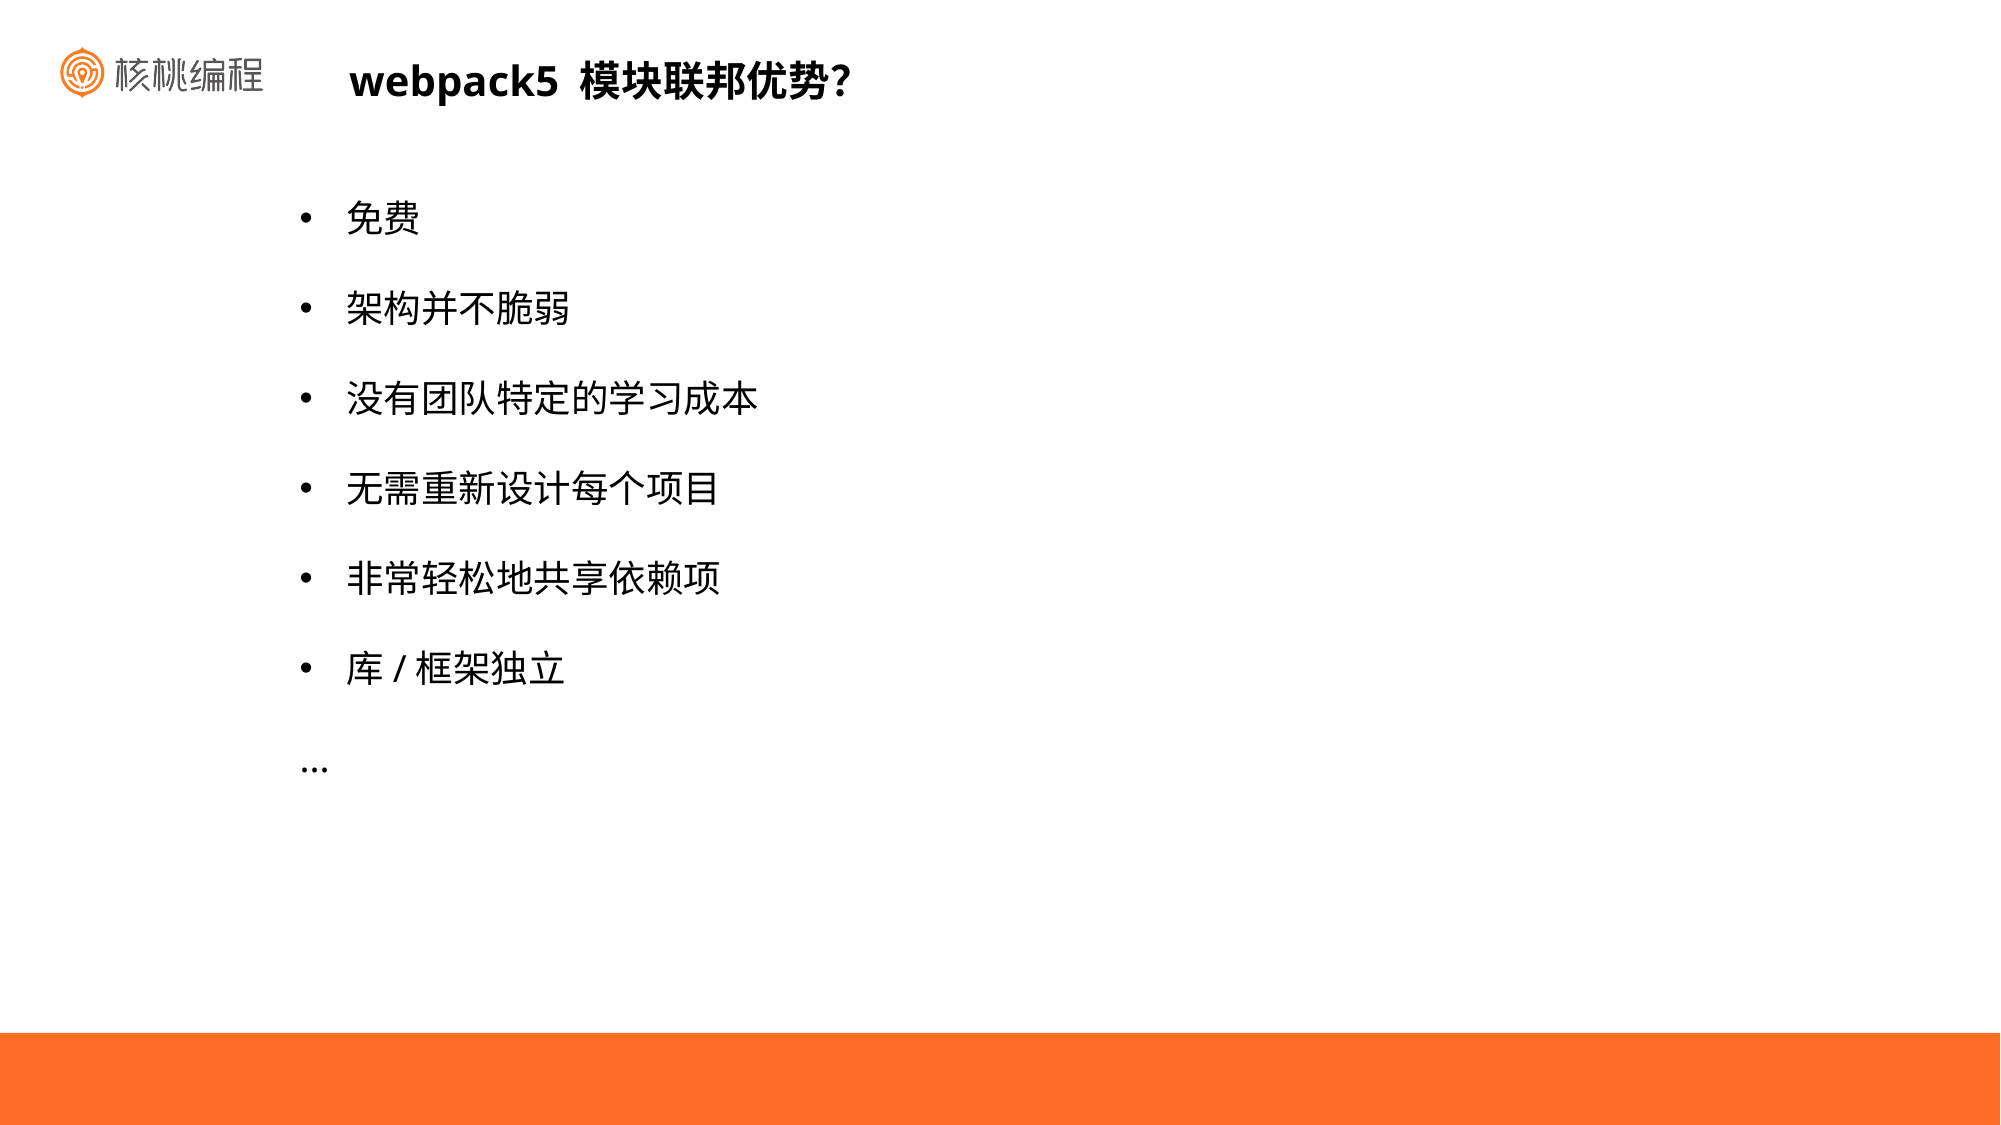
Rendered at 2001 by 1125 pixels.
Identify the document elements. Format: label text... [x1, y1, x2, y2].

text_box [0, 1032, 2000, 1125]
text_box 免费 架构并不脆弱 没有团队特定的学习成本 无需重新设计每个项目 非常轻松地共享依赖项 库/框架独立 ... [284, 187, 774, 788]
text_box webpack5 模块联邦优势？ [334, 47, 888, 113]
picture [60, 47, 263, 98]
